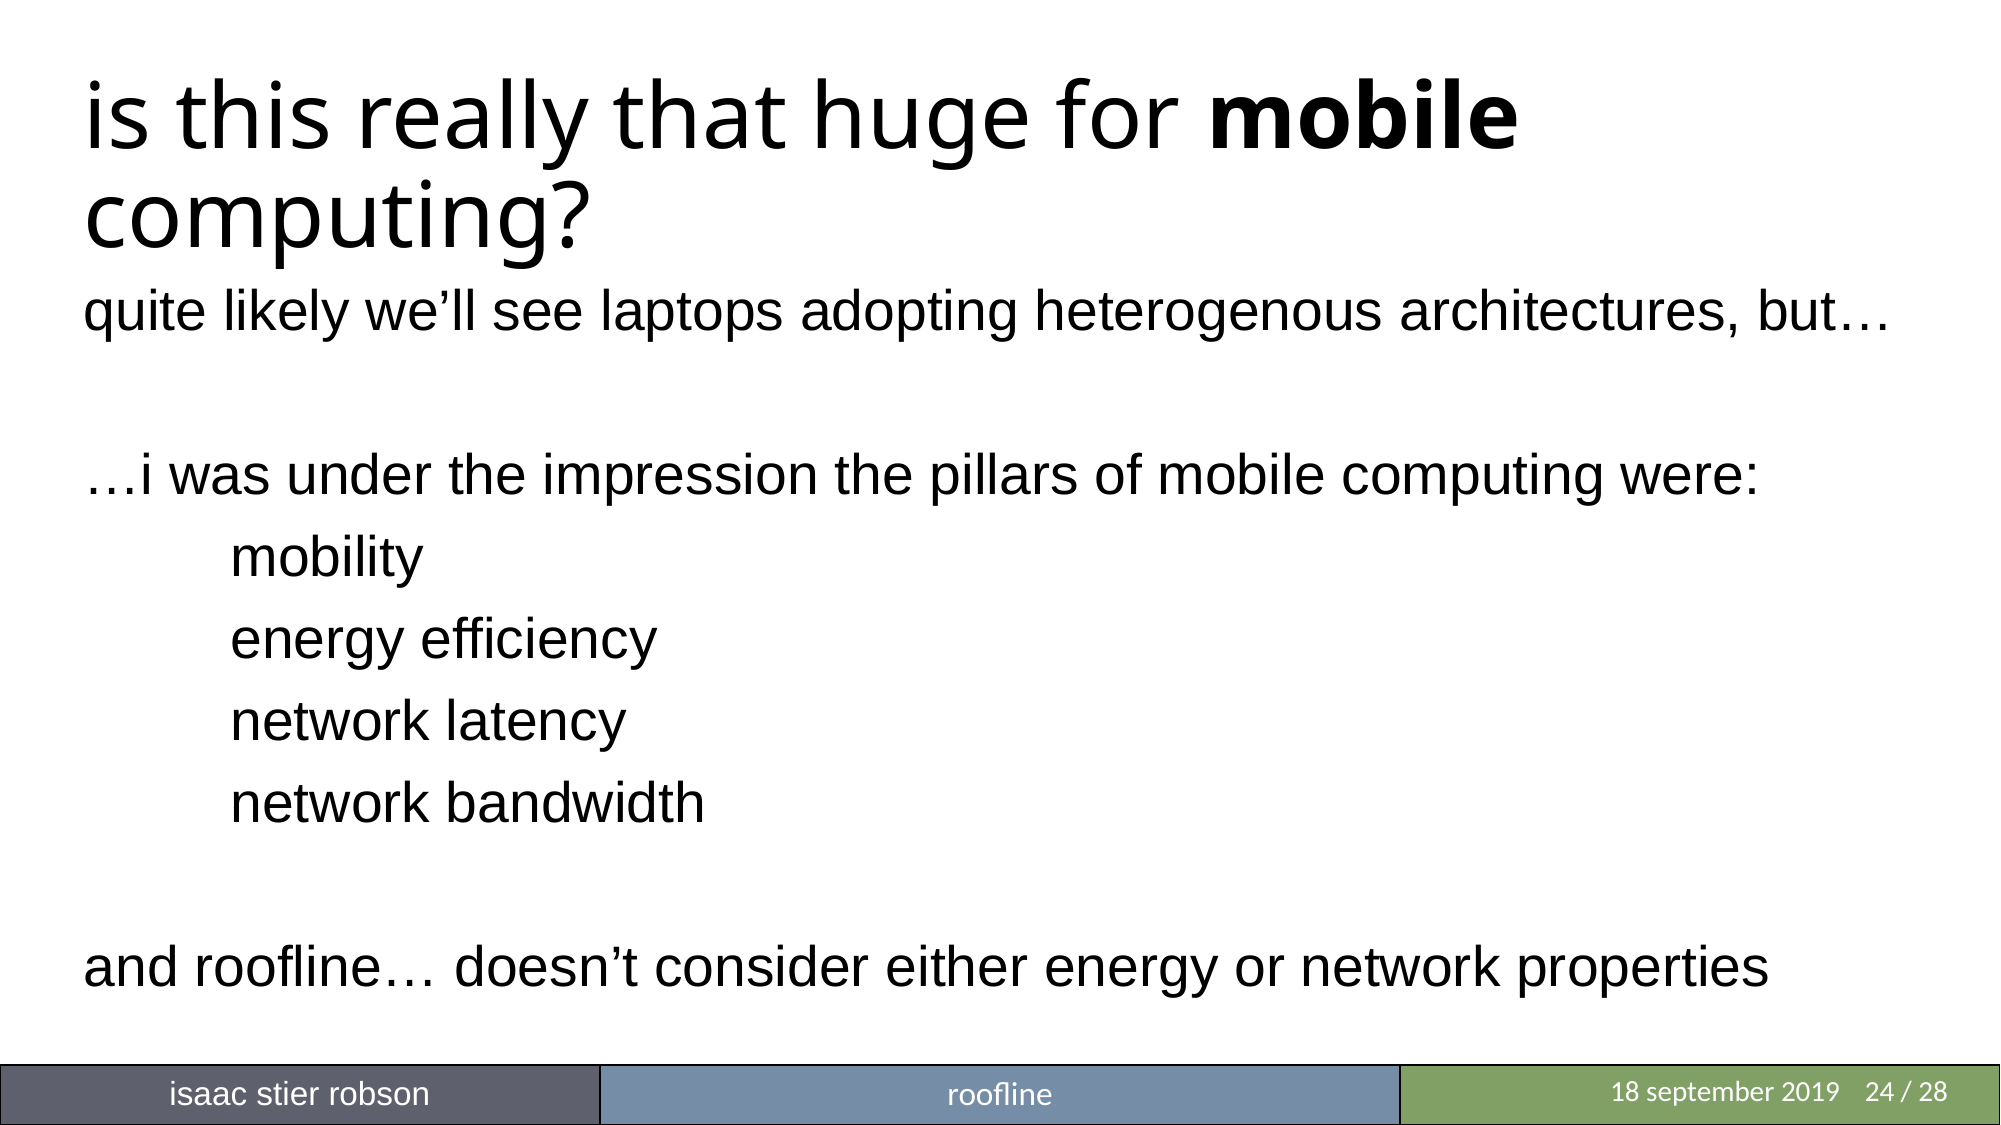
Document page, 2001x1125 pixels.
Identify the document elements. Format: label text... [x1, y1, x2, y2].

list quite likely we’ll see laptops adopting heterogenous architectures, but… …i was under the impression the pillars of mobile computing were: mobility energy efficiency network latency network bandwidth and roofline… doesn’t consider either energy or network properties [68, 273, 1932, 1066]
text_box roofline [599, 1066, 1401, 1125]
text_box 18 september 2019 24 / 28 [1401, 1064, 2000, 1125]
text_box isaac stier robson [0, 1064, 599, 1125]
title is this really that huge for mobile computing? [68, 59, 1863, 273]
